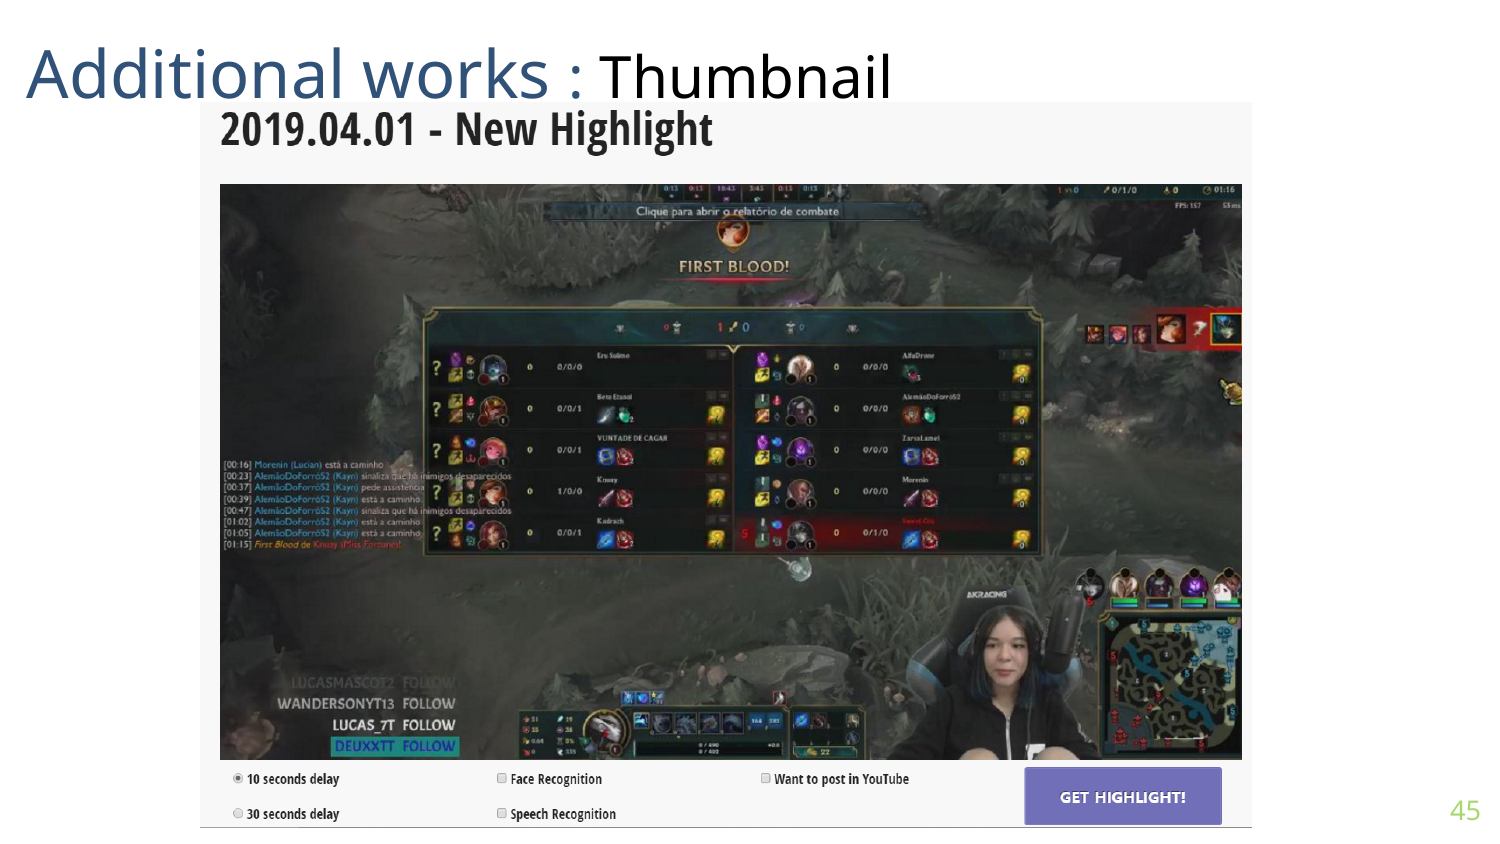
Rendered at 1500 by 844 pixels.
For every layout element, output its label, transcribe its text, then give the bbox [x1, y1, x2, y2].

picture [200, 102, 1252, 828]
slide_number 45 [1391, 779, 1482, 844]
text_box Additional works : Thumbnail [26, 21, 1482, 112]
